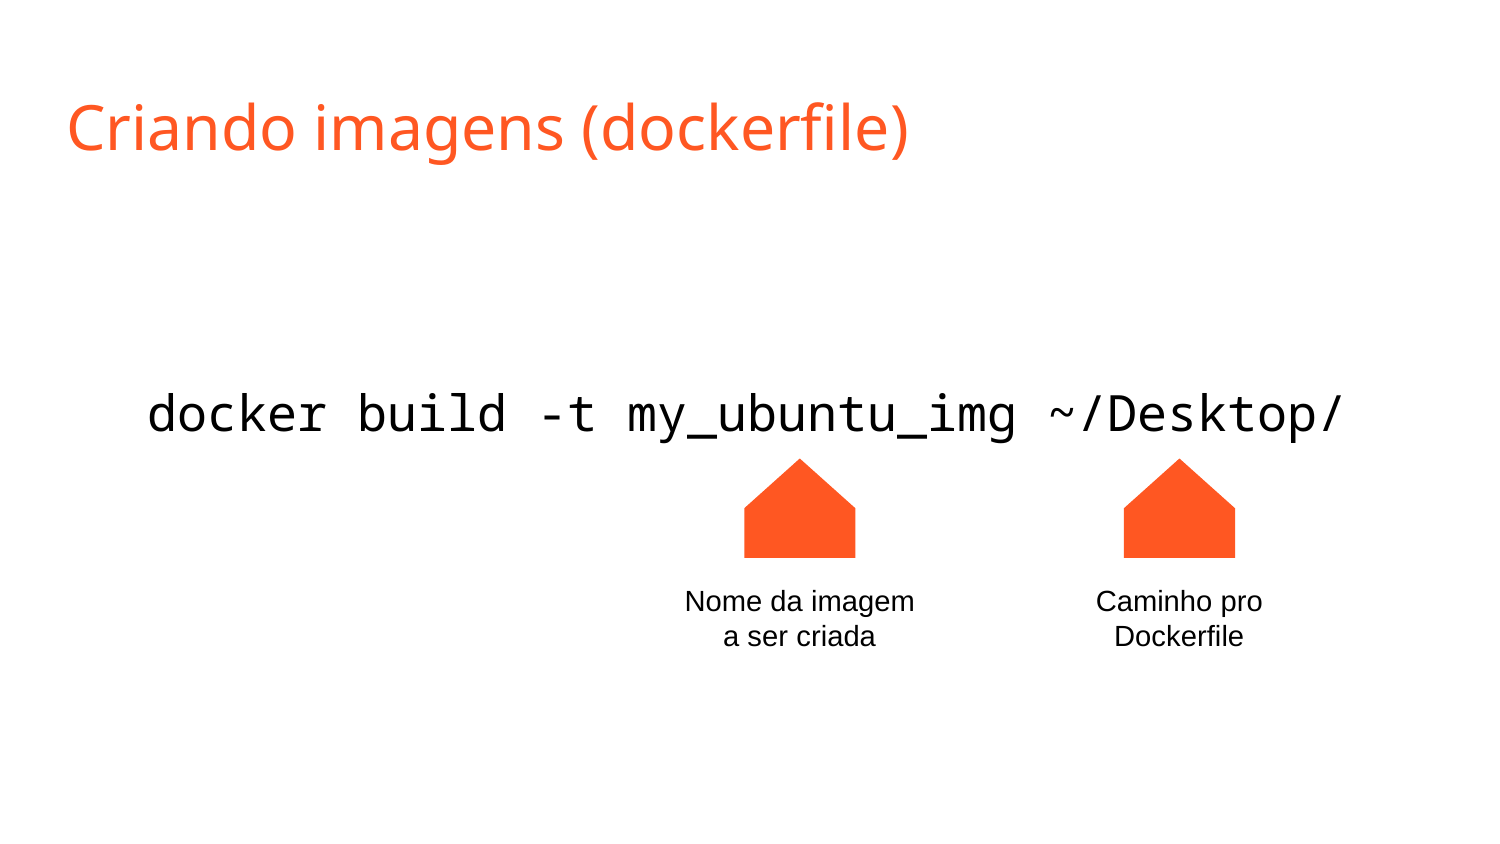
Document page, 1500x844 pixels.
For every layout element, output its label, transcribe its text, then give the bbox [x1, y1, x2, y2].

text_box [1123, 458, 1236, 558]
title Criando imagens (dockerfile) [51, 72, 1449, 167]
text_box Caminho pro Dockerfile [1044, 567, 1314, 735]
text_box docker build -t my_ubuntu_img ~/Desktop/ [0, 366, 1500, 478]
text_box Nome da imagem a ser criada [665, 567, 935, 662]
text_box [744, 458, 856, 558]
